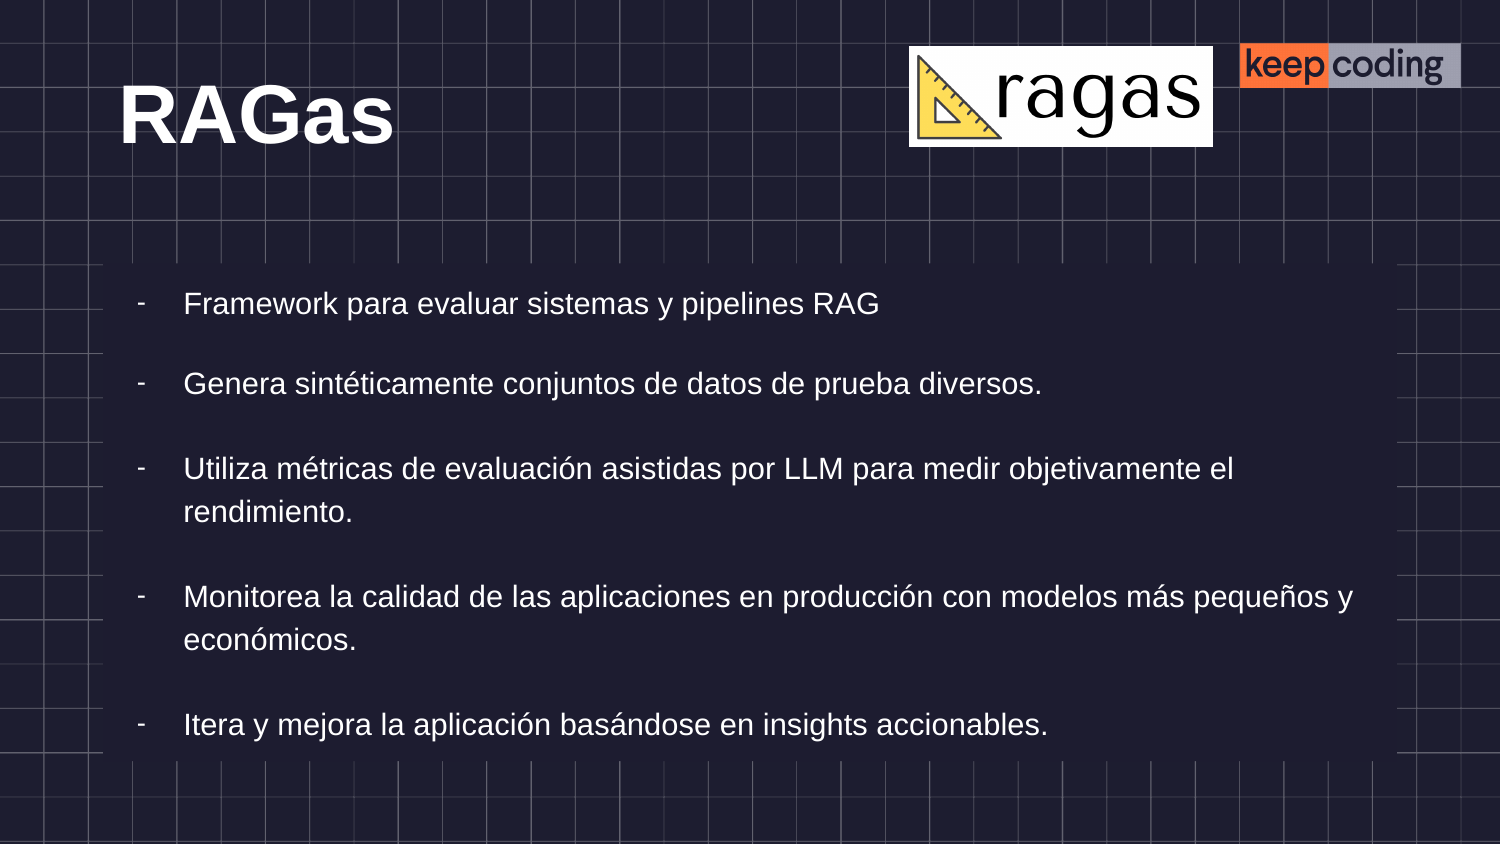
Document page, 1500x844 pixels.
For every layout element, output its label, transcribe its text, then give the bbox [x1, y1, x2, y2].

picture [909, 45, 1213, 147]
title RAGas [103, 45, 1225, 209]
list Framework para evaluar sistemas y pipelines RAG Genera sintéticamente conjuntos de datos de prueba diversos. Utiliza métricas de evaluación asistidas por LLM para medir objetivamente el rendimiento. Monitorea la calidad de las aplicaciones en producción con modelos más pequeños y económicos. Itera y mejora la aplicación basándose en insights accionables. [103, 263, 1397, 762]
picture [1240, 43, 1461, 88]
